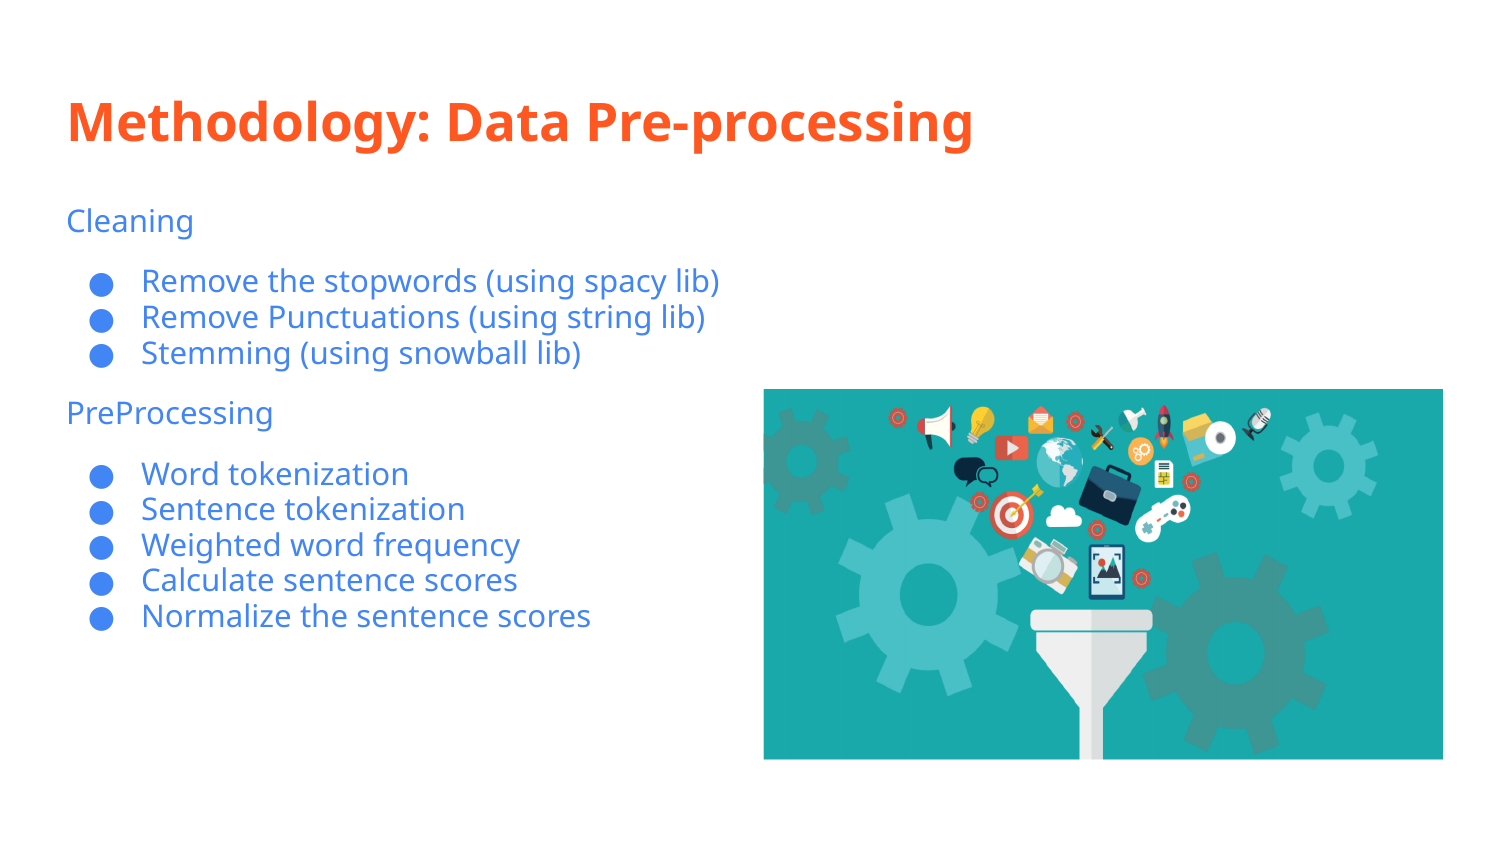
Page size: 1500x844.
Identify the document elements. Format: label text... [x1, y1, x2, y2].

list Cleaning Remove the stopwords (using spacy lib) Remove Punctuations (using string lib) Stemming (using snowball lib) PreProcessing Word tokenization Sentence tokenization Weighted word frequency Calculate sentence scores Normalize the sentence scores [51, 189, 1449, 779]
picture [763, 388, 1443, 761]
title Methodology: Data Pre-processing [51, 72, 1449, 167]
